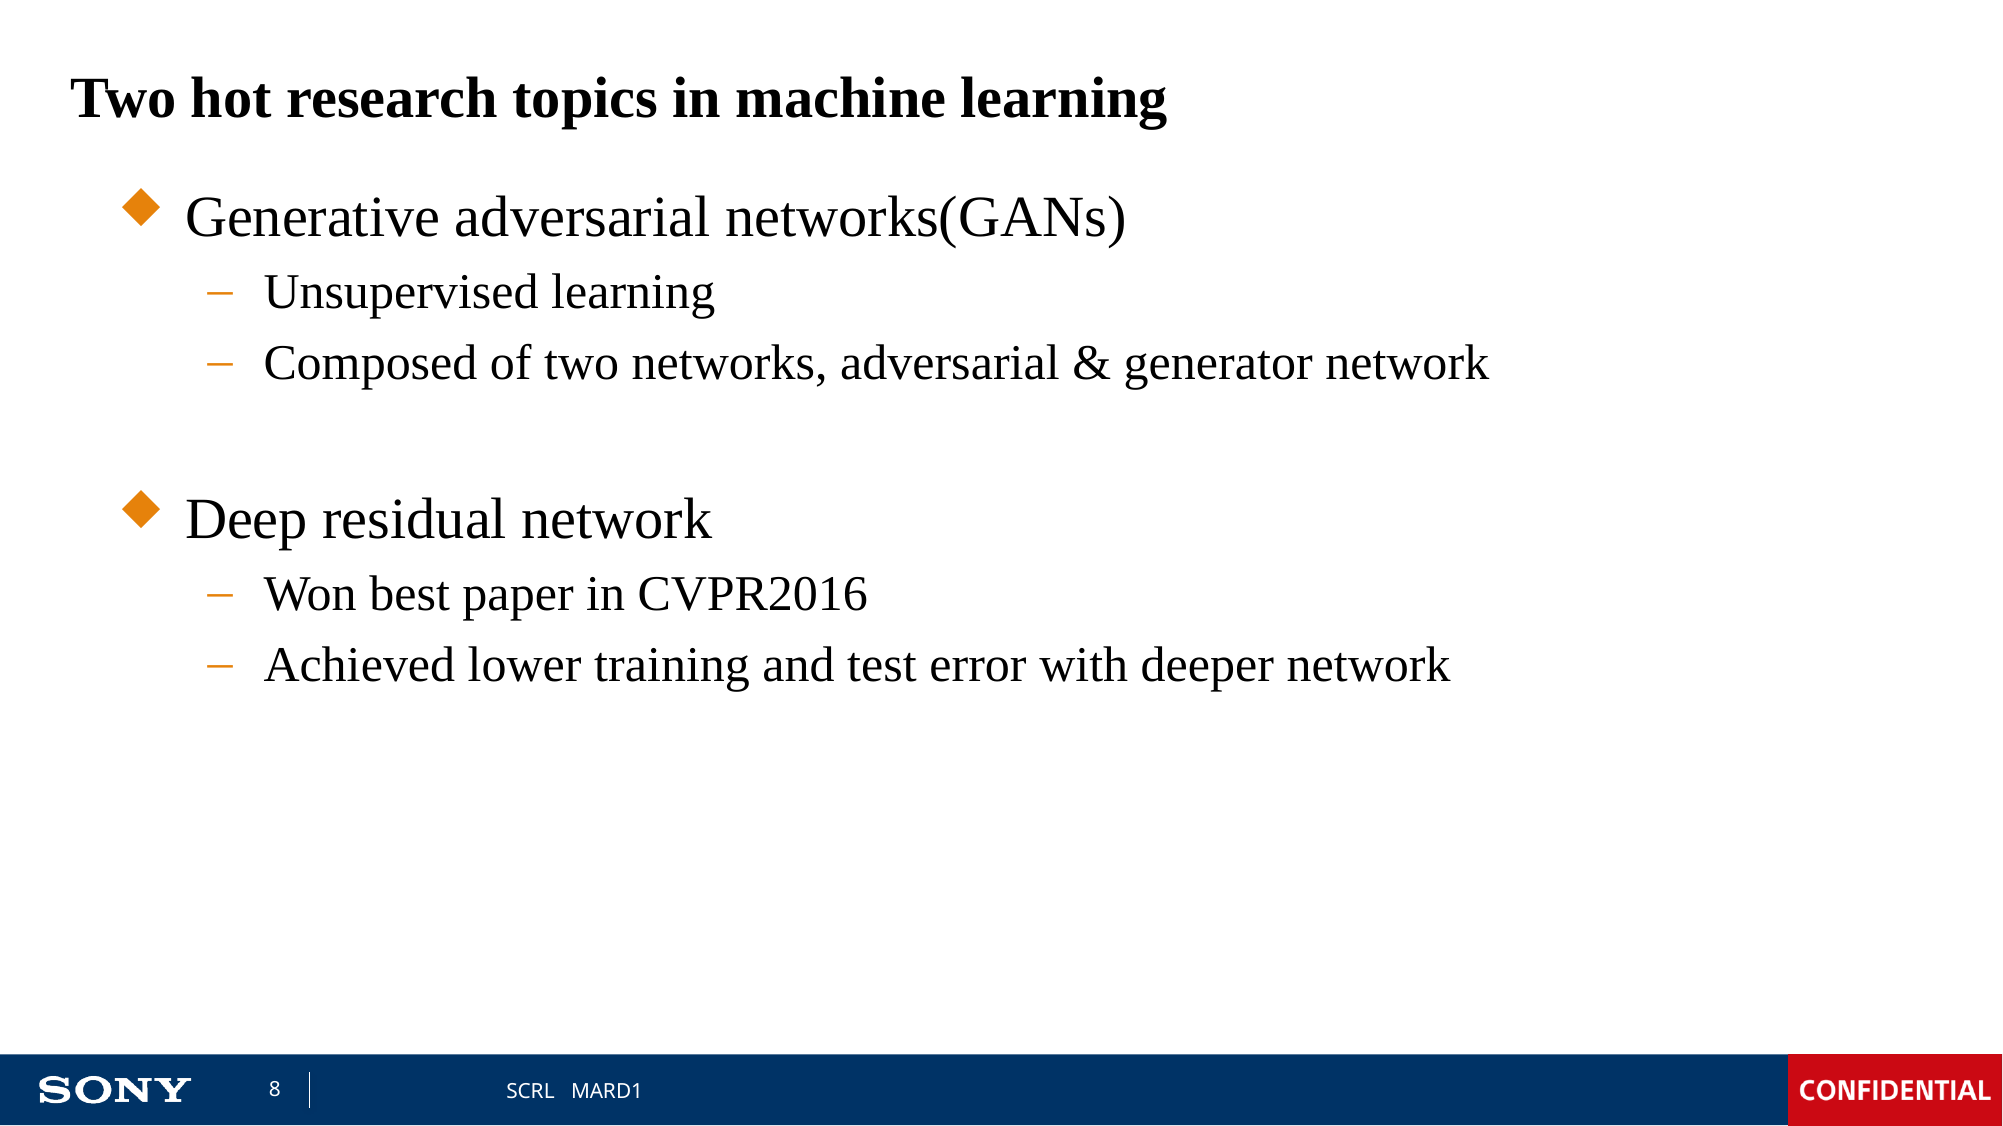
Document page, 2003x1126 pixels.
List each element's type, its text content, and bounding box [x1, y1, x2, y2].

title Two hot research topics in machine learning [70, 59, 1931, 148]
list Generative adversarial networks(GANs) Unsupervised learning Composed of two networks, adversarial & generator network Deep residual network Won best paper in CVPR2016 Achieved lower training and test error with deeper network [118, 177, 1884, 1025]
picture [1788, 1054, 2003, 1126]
picture [29, 1069, 202, 1113]
footer SCRL MARD1 [491, 1070, 1301, 1106]
